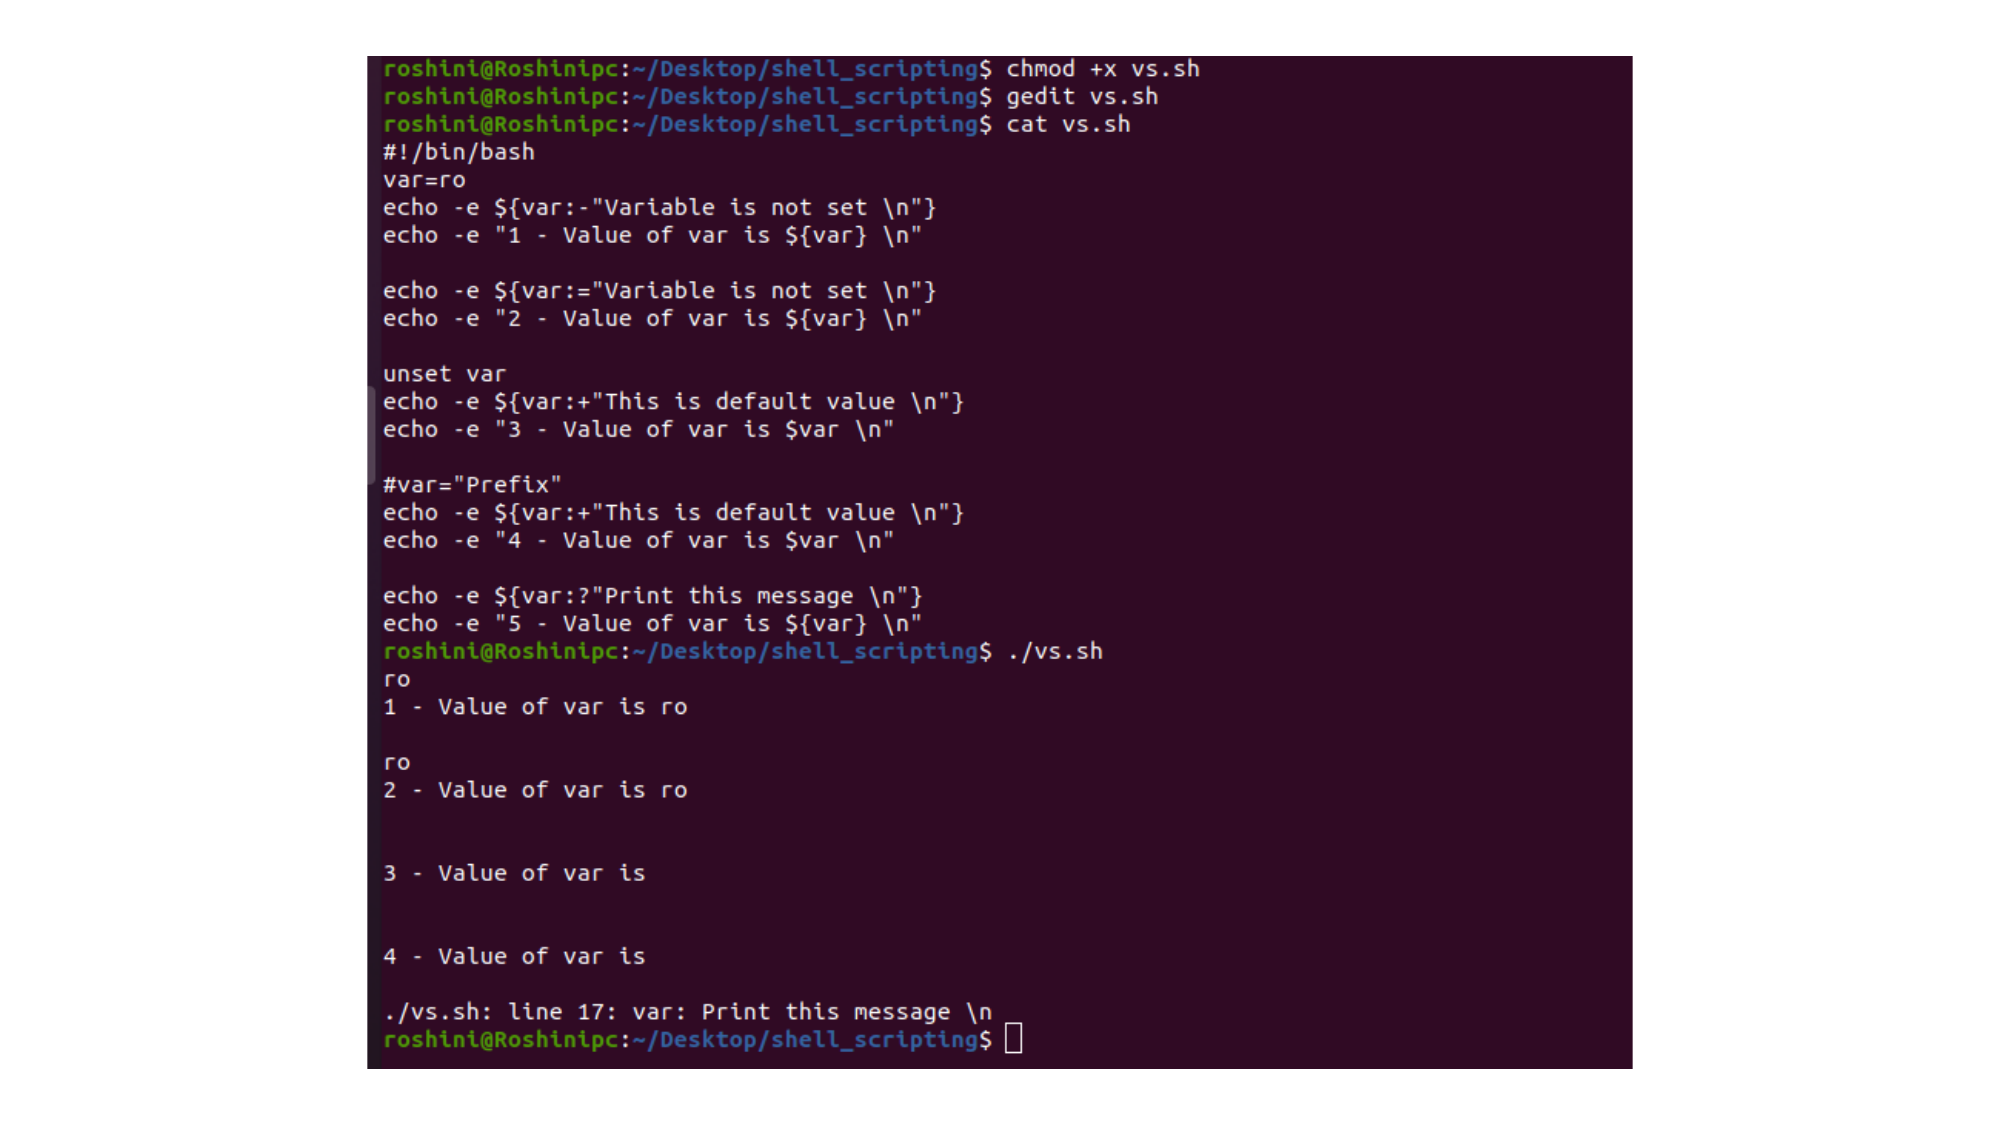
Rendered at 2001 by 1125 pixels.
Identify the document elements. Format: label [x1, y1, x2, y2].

picture [367, 56, 1633, 1069]
